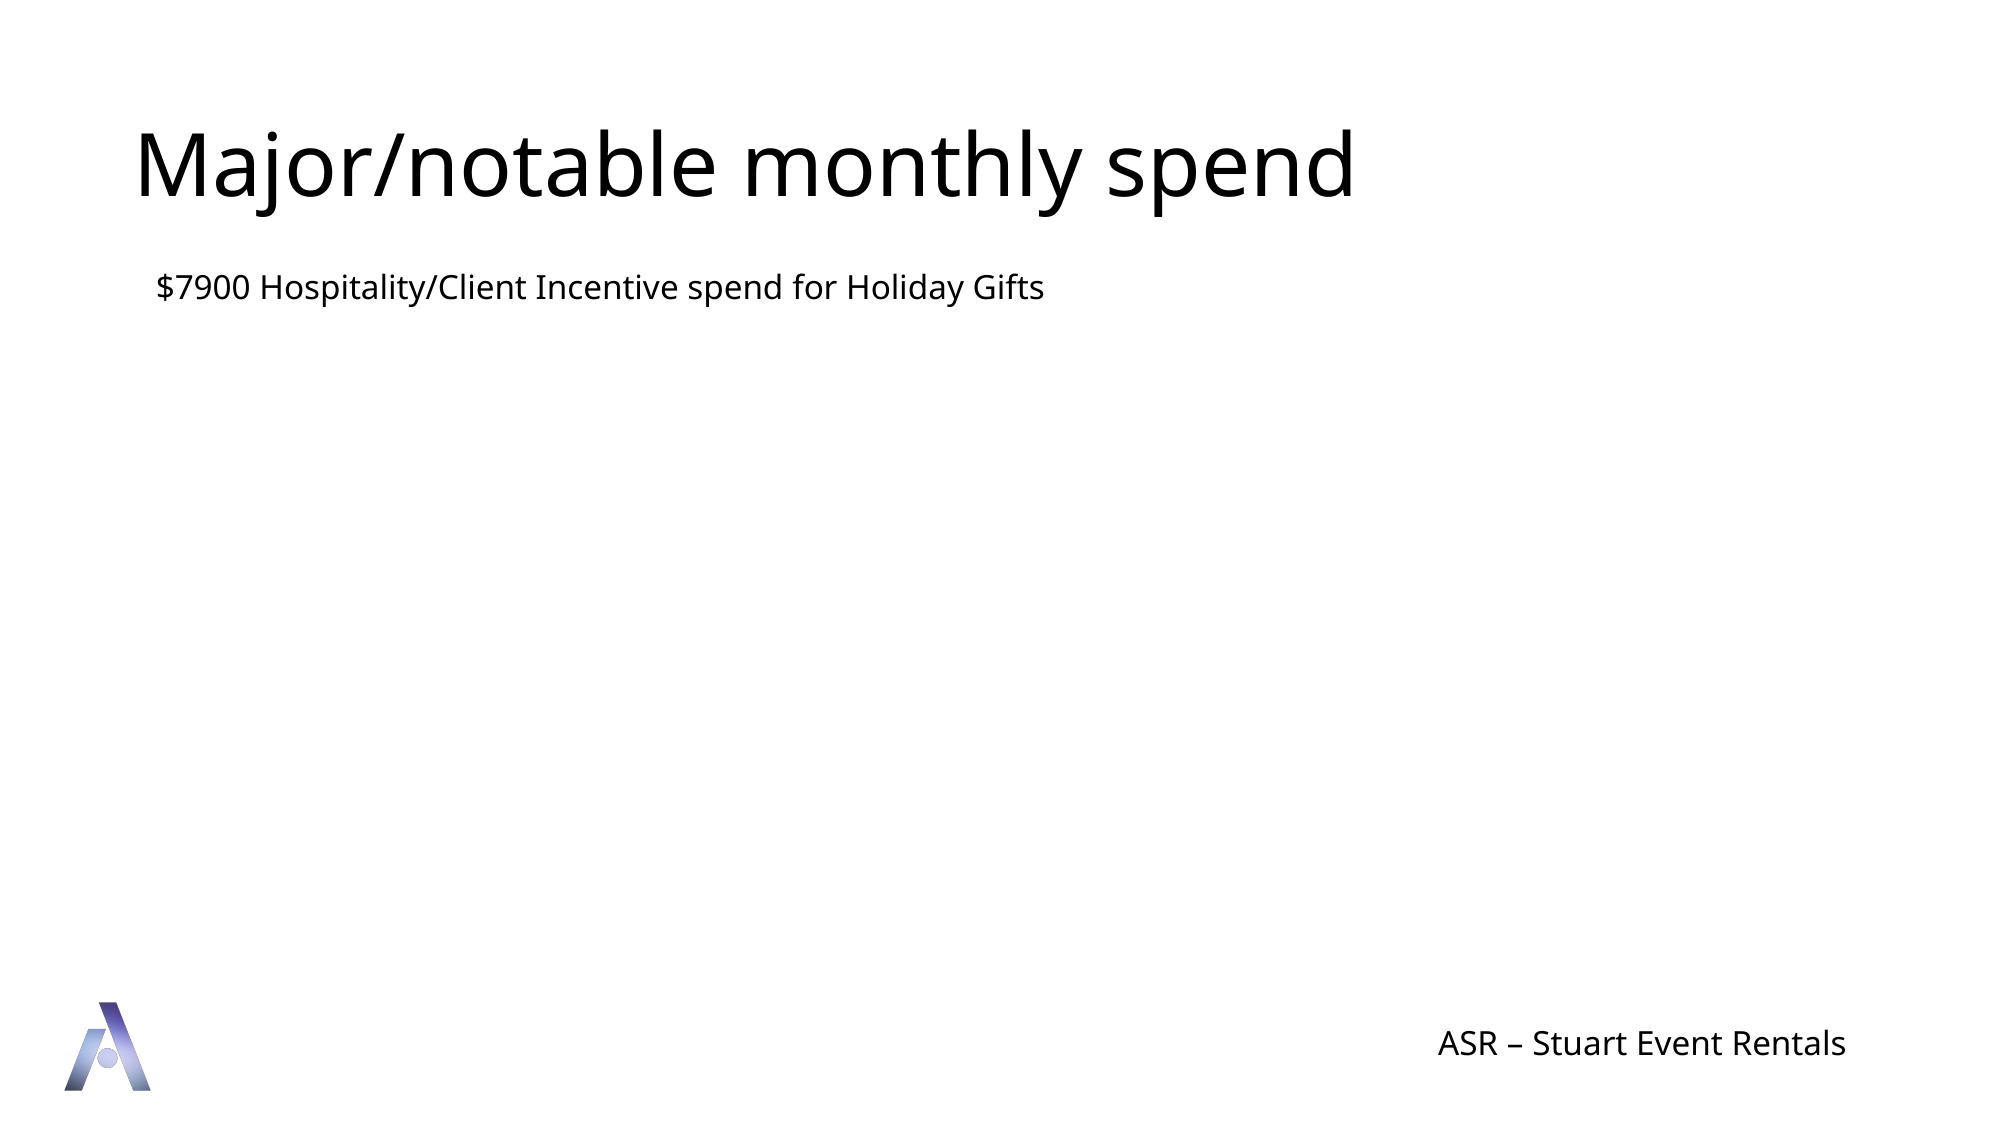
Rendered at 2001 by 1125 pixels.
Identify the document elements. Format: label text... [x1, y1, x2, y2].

title Major/notable monthly spend [118, 59, 1882, 278]
list $7900 Hospitality/Client Incentive spend for Holiday Gifts [140, 263, 1913, 970]
picture [43, 982, 172, 1111]
list ASR – Stuart Event Rentals [999, 999, 1863, 1090]
